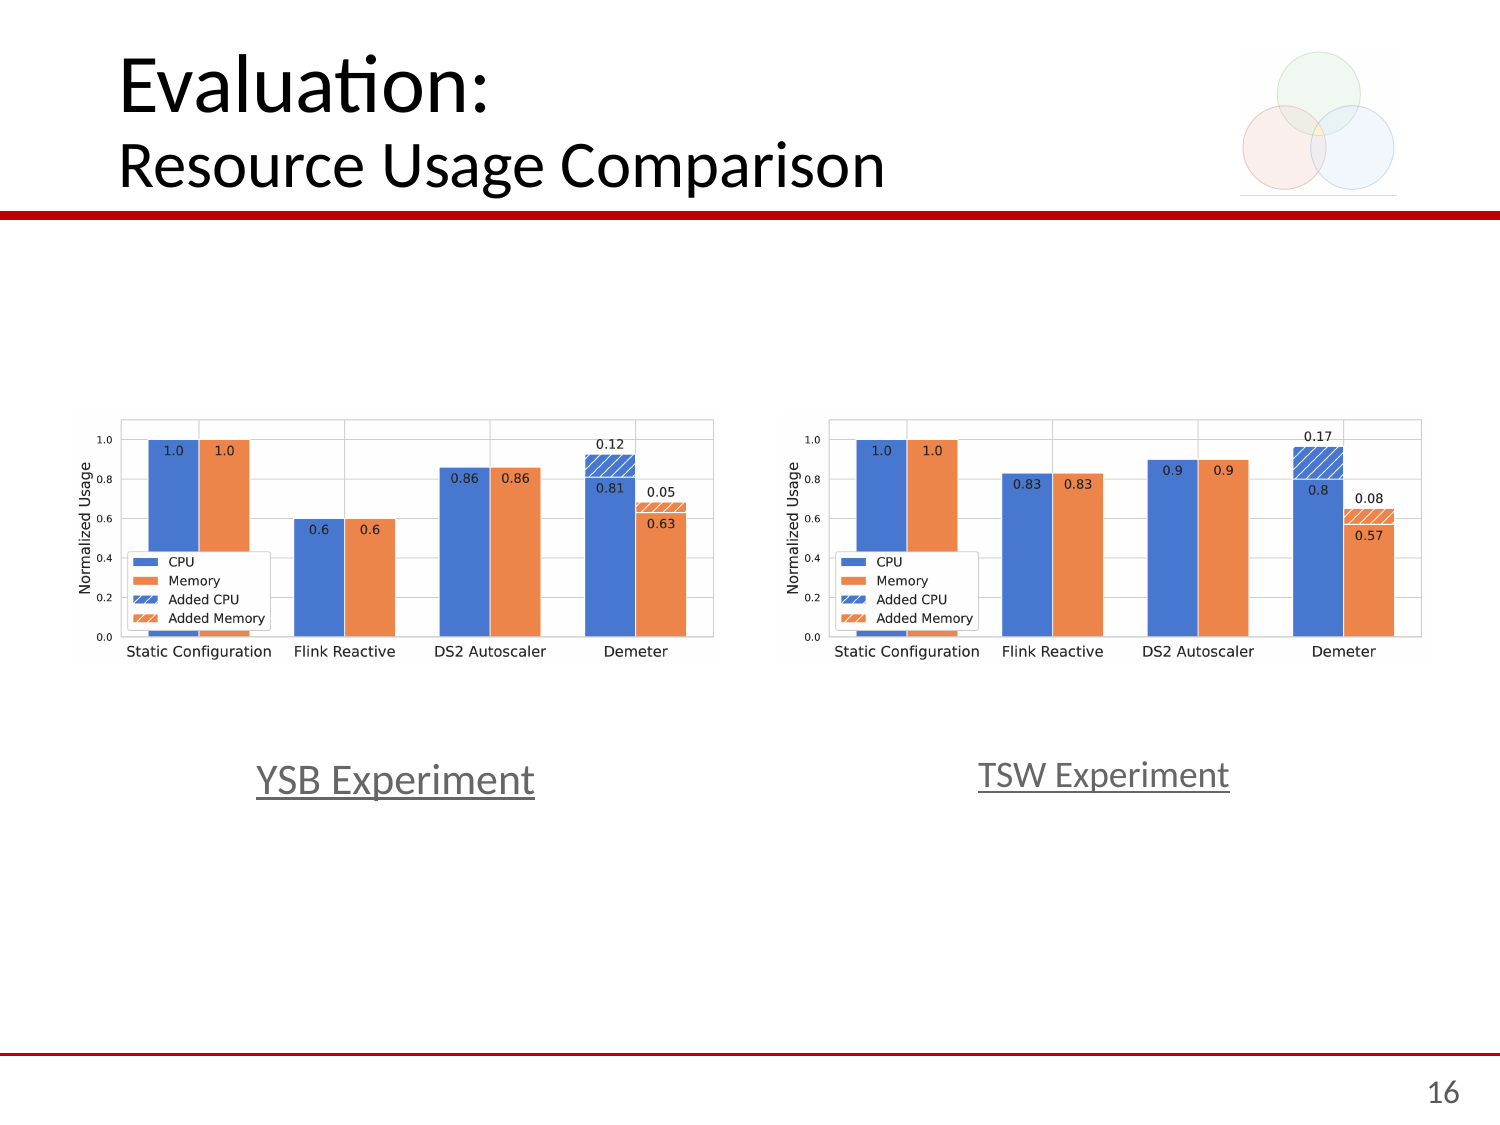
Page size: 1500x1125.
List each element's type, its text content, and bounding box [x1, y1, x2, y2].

list YSB Experiment [72, 742, 720, 843]
picture [780, 412, 1428, 667]
picture [1240, 47, 1398, 196]
title Evaluation: Resource Usage Comparison [103, 50, 1236, 193]
slide_number ‹#› [1318, 1062, 1475, 1123]
list TSW Experiment [780, 742, 1428, 843]
picture [72, 412, 720, 667]
